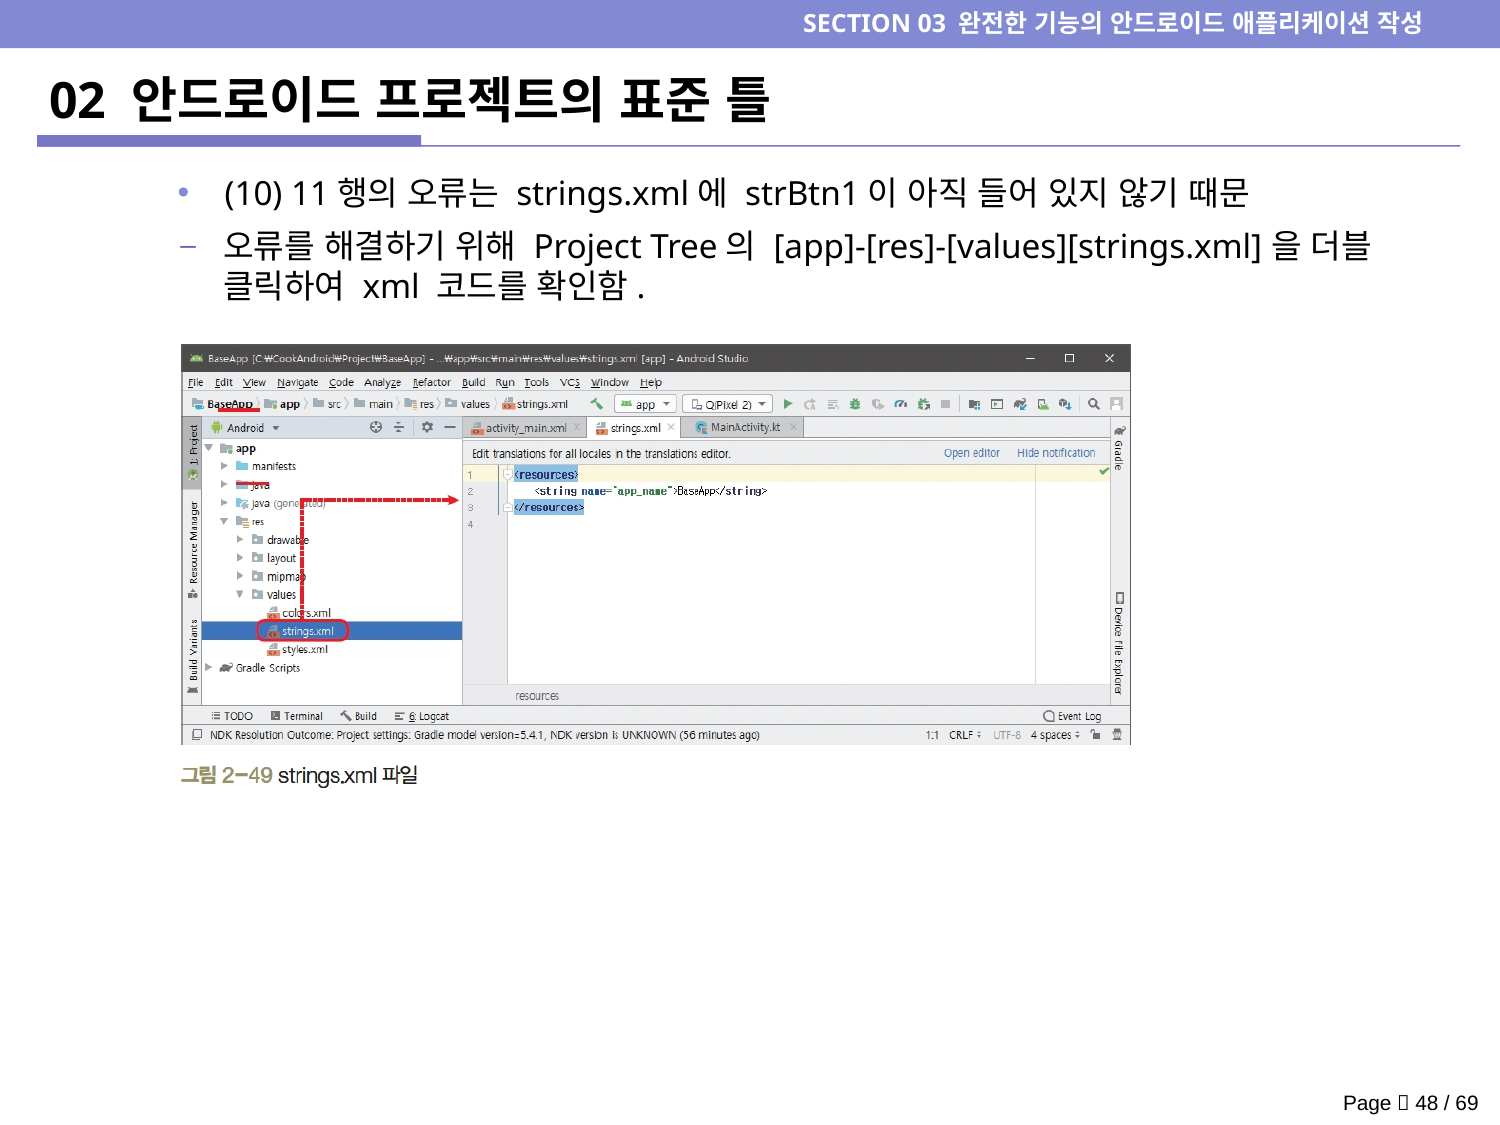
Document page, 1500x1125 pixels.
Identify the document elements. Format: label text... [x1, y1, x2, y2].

picture [178, 341, 1134, 790]
title 02 안드로이드 프로젝트의 표준 틀 [48, 67, 1448, 132]
text_box SECTION 03 완전한 기능의 안드로이드 애플리케이션 작성 [788, 0, 1500, 45]
list (10) 11행의 오류는 strings.xml에 strBtn1이 아직 들어 있지 않기 때문 오류를 해결하기 위해 Project Tree의 [app]-[res]-[values][strings.xml]을 더블 클릭하여 xml 코드를 확인함. [104, 171, 1382, 880]
